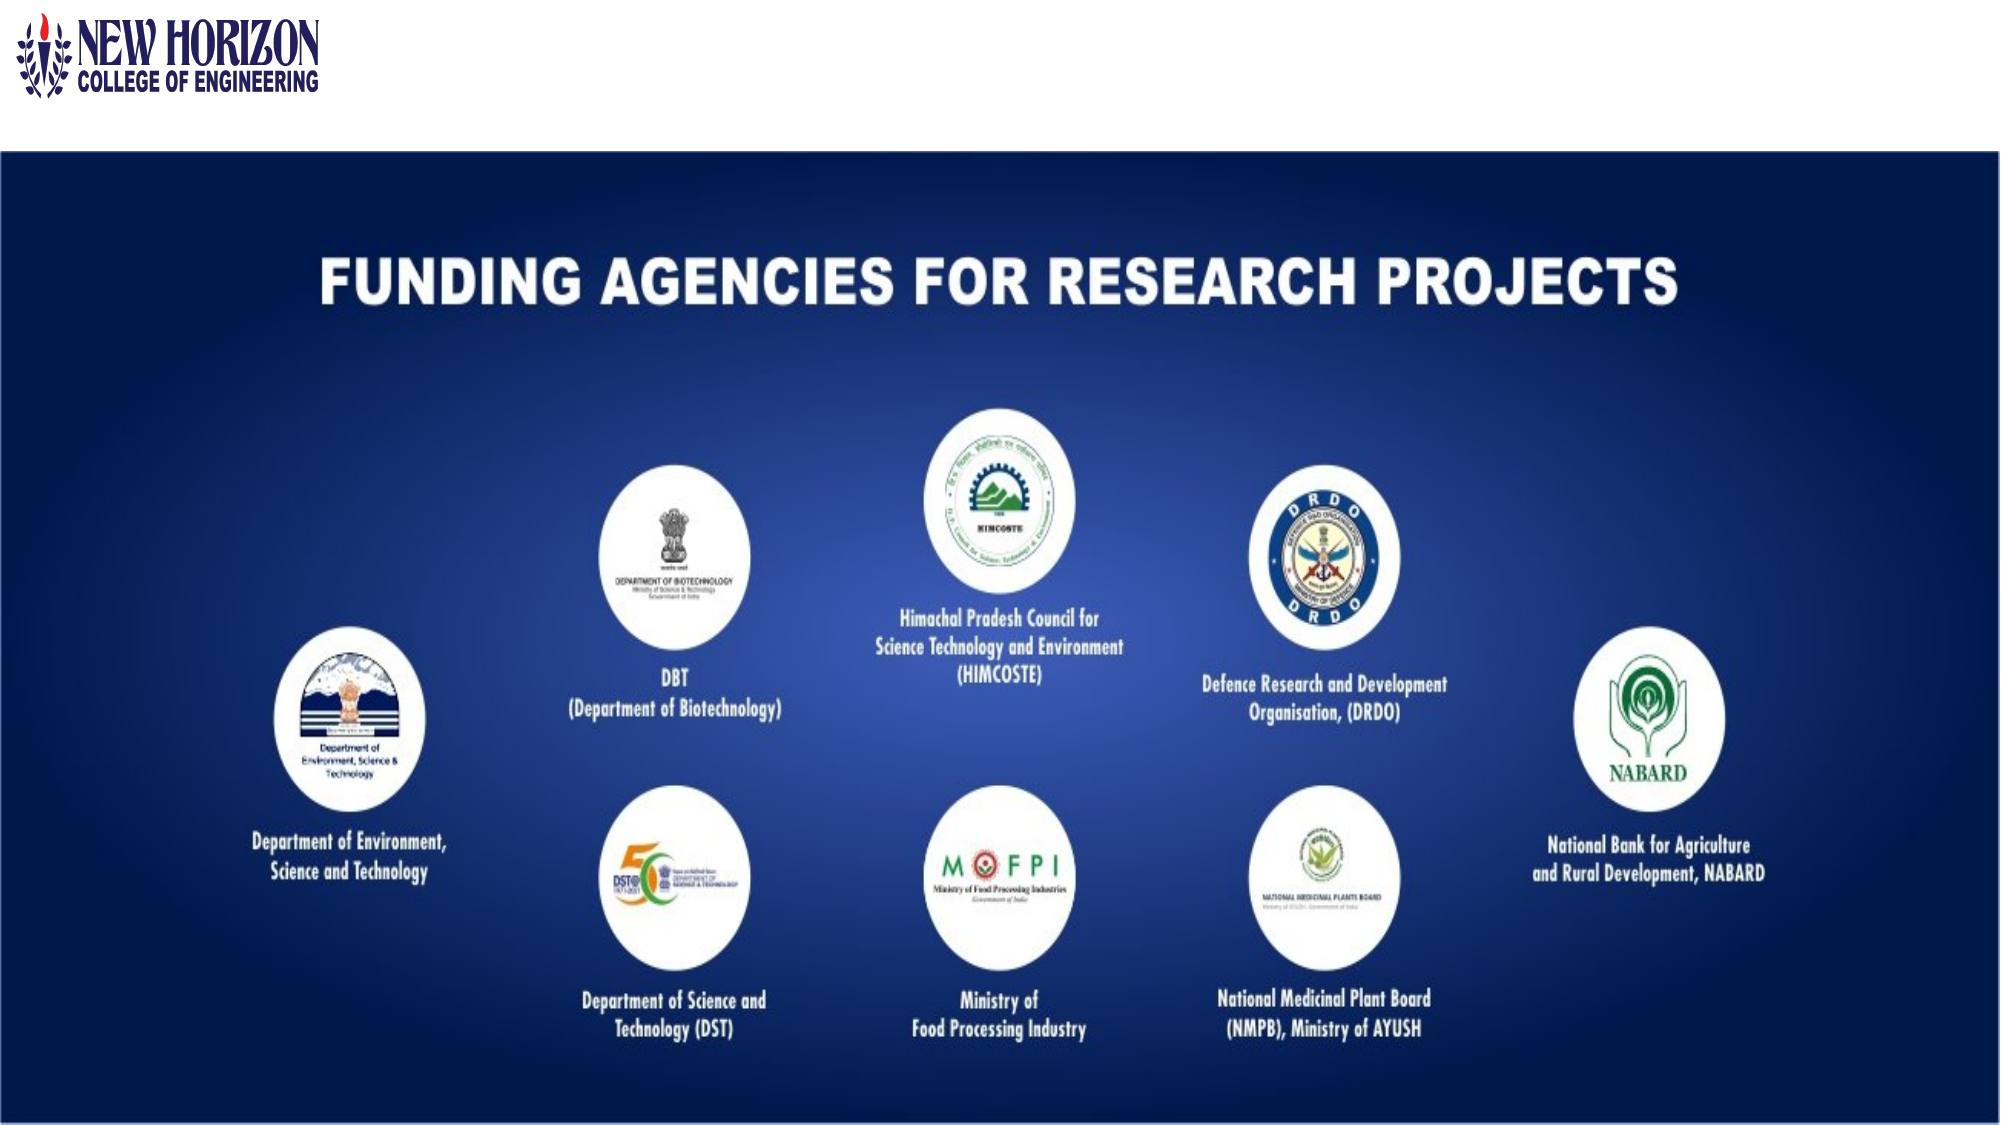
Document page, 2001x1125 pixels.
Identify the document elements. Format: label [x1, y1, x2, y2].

picture [0, 6, 335, 105]
picture [0, 151, 2000, 1125]
